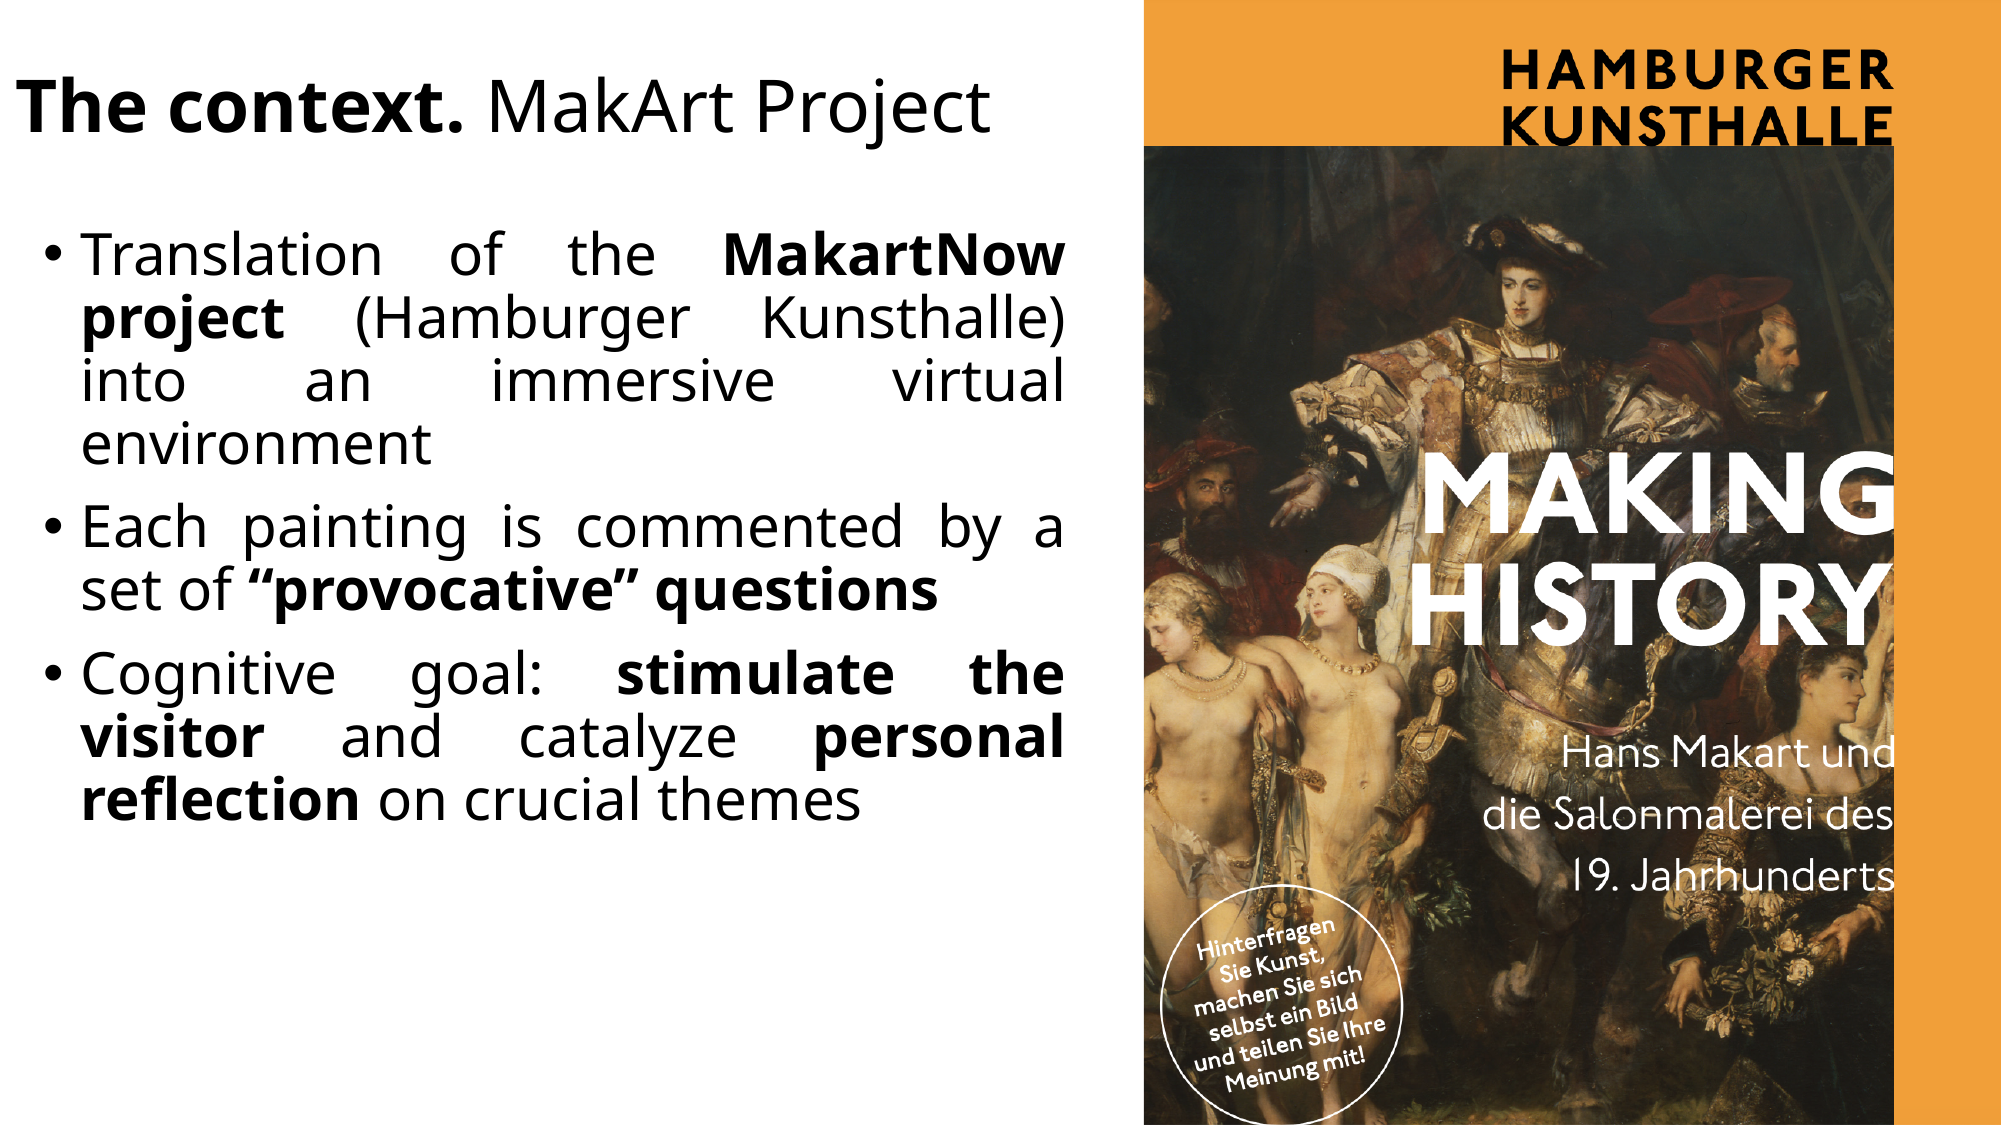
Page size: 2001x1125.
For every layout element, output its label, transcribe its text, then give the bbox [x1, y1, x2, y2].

title The context. MakArt Project [0, 0, 1143, 218]
picture [1143, 0, 2001, 1125]
list Translation of the MakartNow project (Hamburger Kunsthalle) into an immersive virtual environment Each painting is commented by a set of “provocative” questions Cognitive goal: stimulate the visitor and catalyze personal reflection on crucial themes [28, 217, 1082, 932]
